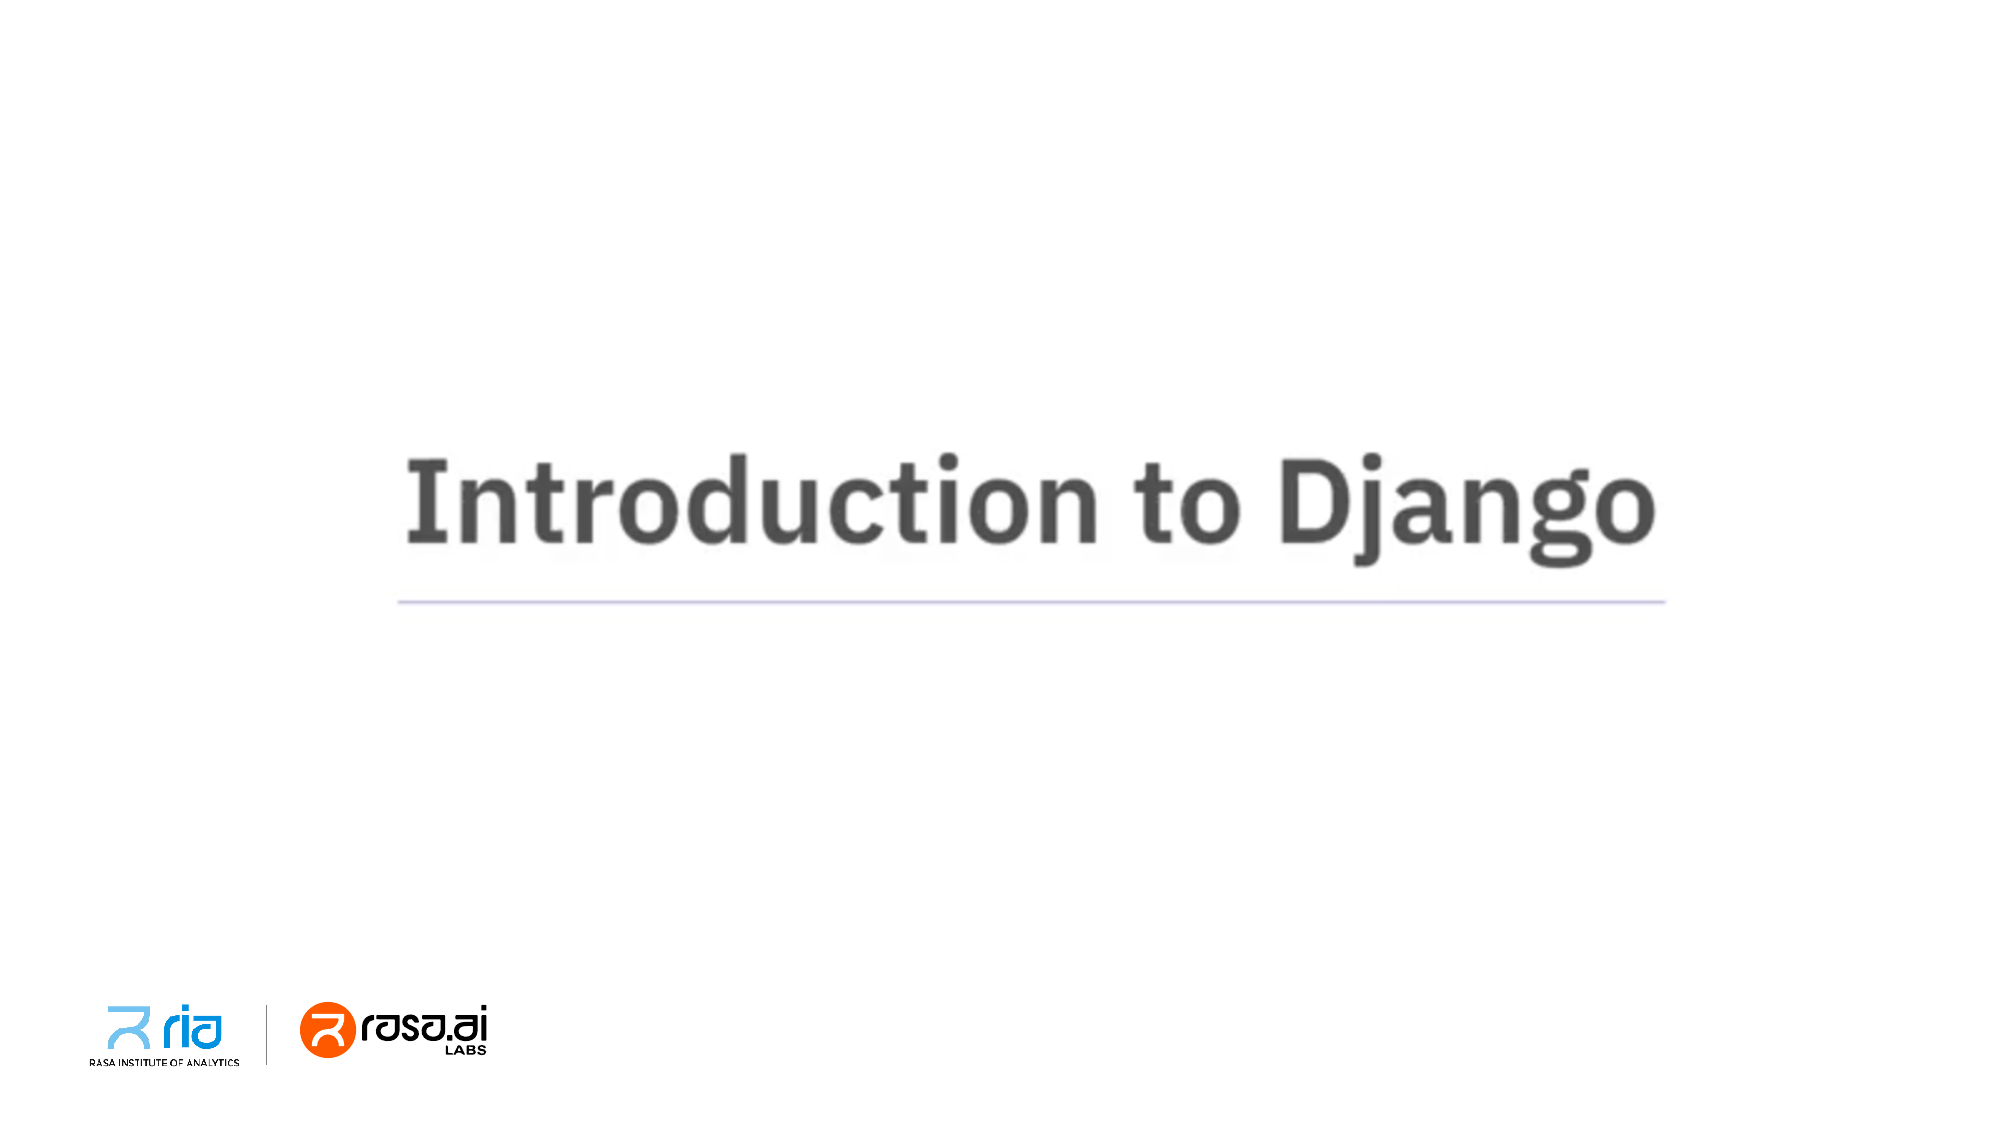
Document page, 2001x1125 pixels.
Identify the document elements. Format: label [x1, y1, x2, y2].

picture [78, 992, 250, 1078]
picture [221, 245, 1779, 880]
